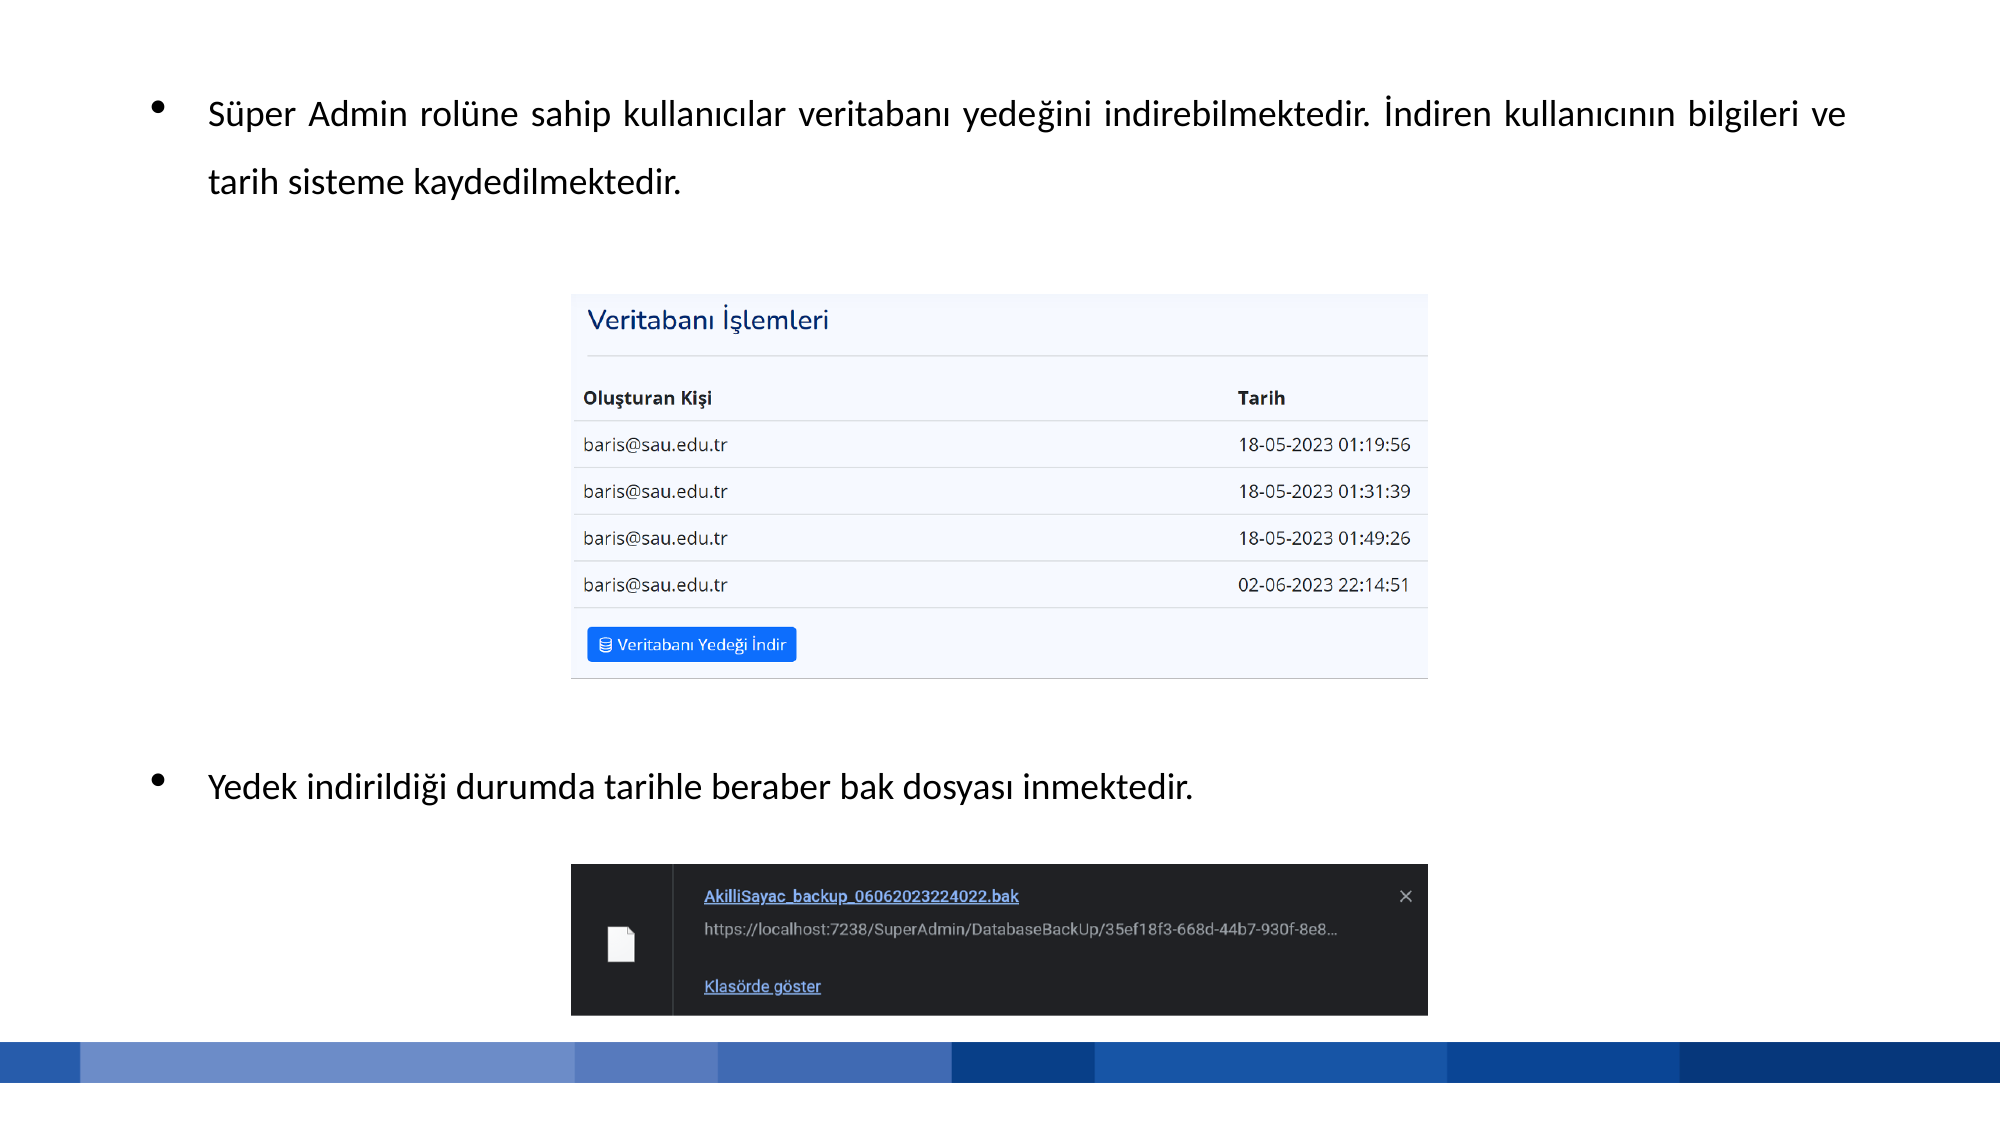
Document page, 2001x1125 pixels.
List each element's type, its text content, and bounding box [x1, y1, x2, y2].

picture [0, 1042, 2000, 1083]
picture [571, 864, 1428, 1017]
list Süper Admin rolüne sahip kullanıcılar veritabanı yedeğini indirebilmektedir. İndiren kullanıcının bilgileri ve tarih sisteme kaydedilmektedir. Yedek indirildiği durumda tarihle beraber bak dosyası inmektedir. [136, 59, 1862, 917]
picture [571, 294, 1428, 682]
